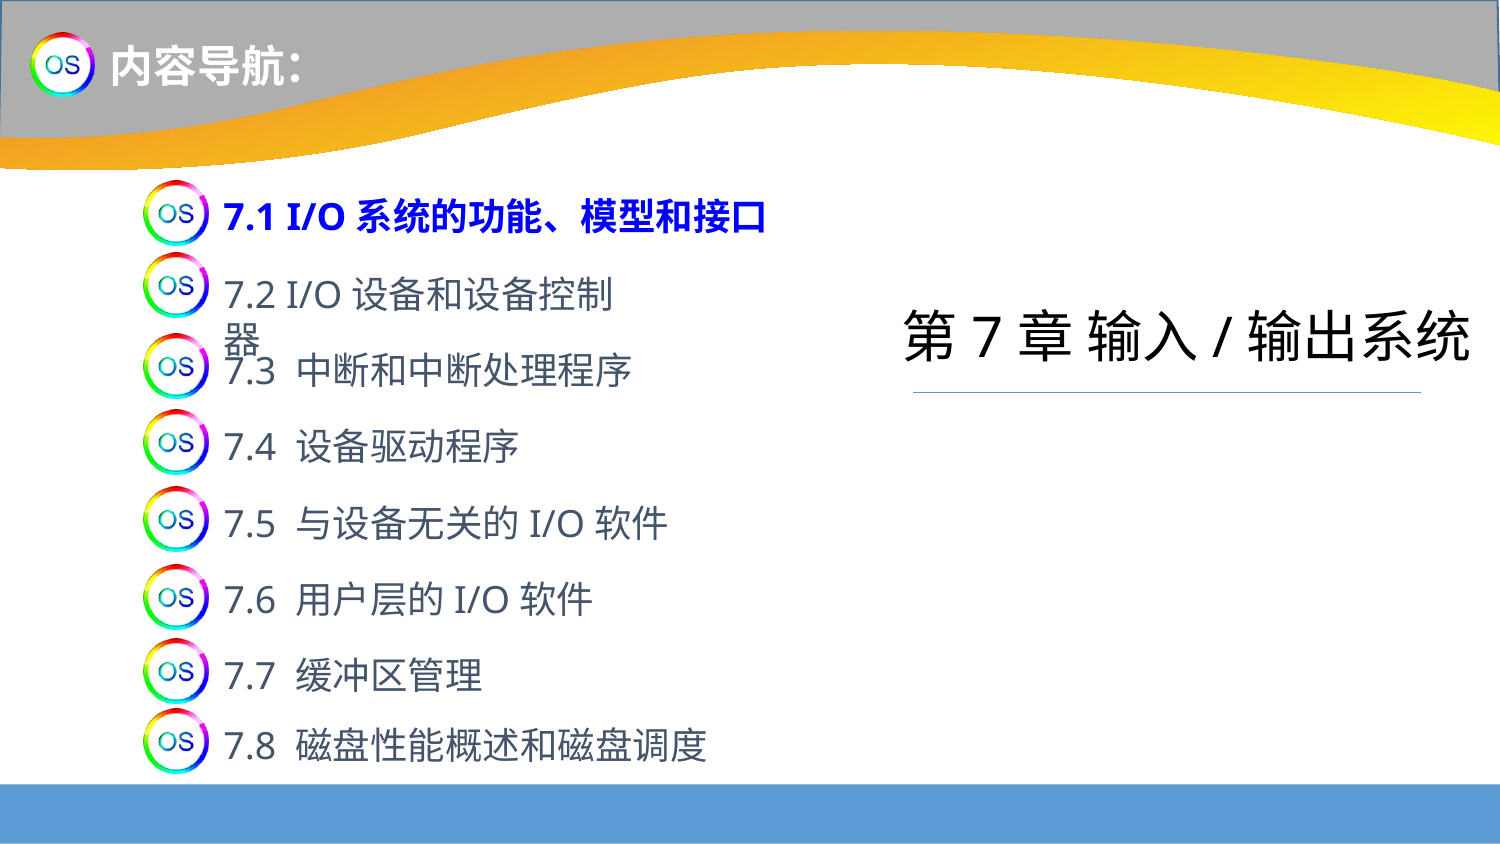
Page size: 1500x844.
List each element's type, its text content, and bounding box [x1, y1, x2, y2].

text_box 7.3 中断和中断处理程序 [208, 339, 704, 400]
picture [143, 409, 209, 475]
picture [143, 486, 209, 552]
text_box 7.5 与设备无关的I/O软件 [209, 492, 690, 552]
text_box [0, 783, 1500, 844]
picture [143, 180, 209, 246]
text_box 7.8 磁盘性能概述和磁盘调度 [208, 714, 797, 775]
picture [143, 638, 209, 704]
text_box 7.7 缓冲区管理 [208, 644, 704, 705]
picture [143, 333, 209, 399]
text_box [0, 0, 1500, 138]
text_box 7.4 设备驱动程序 [208, 416, 690, 476]
picture [29, 32, 95, 97]
text_box 内容导航： [94, 31, 344, 99]
picture [143, 252, 209, 318]
text_box 7.2 I/O设备和设备控制器 [208, 263, 662, 339]
picture [143, 708, 209, 774]
picture [143, 564, 209, 630]
text_box 第7章 输入/输出系统 [887, 293, 1487, 376]
text_box 7.6 用户层的I/O软件 [209, 568, 662, 629]
text_box [0, 31, 1500, 170]
text_box 7.1 I/O系统的功能、模型和接口 [209, 185, 797, 245]
